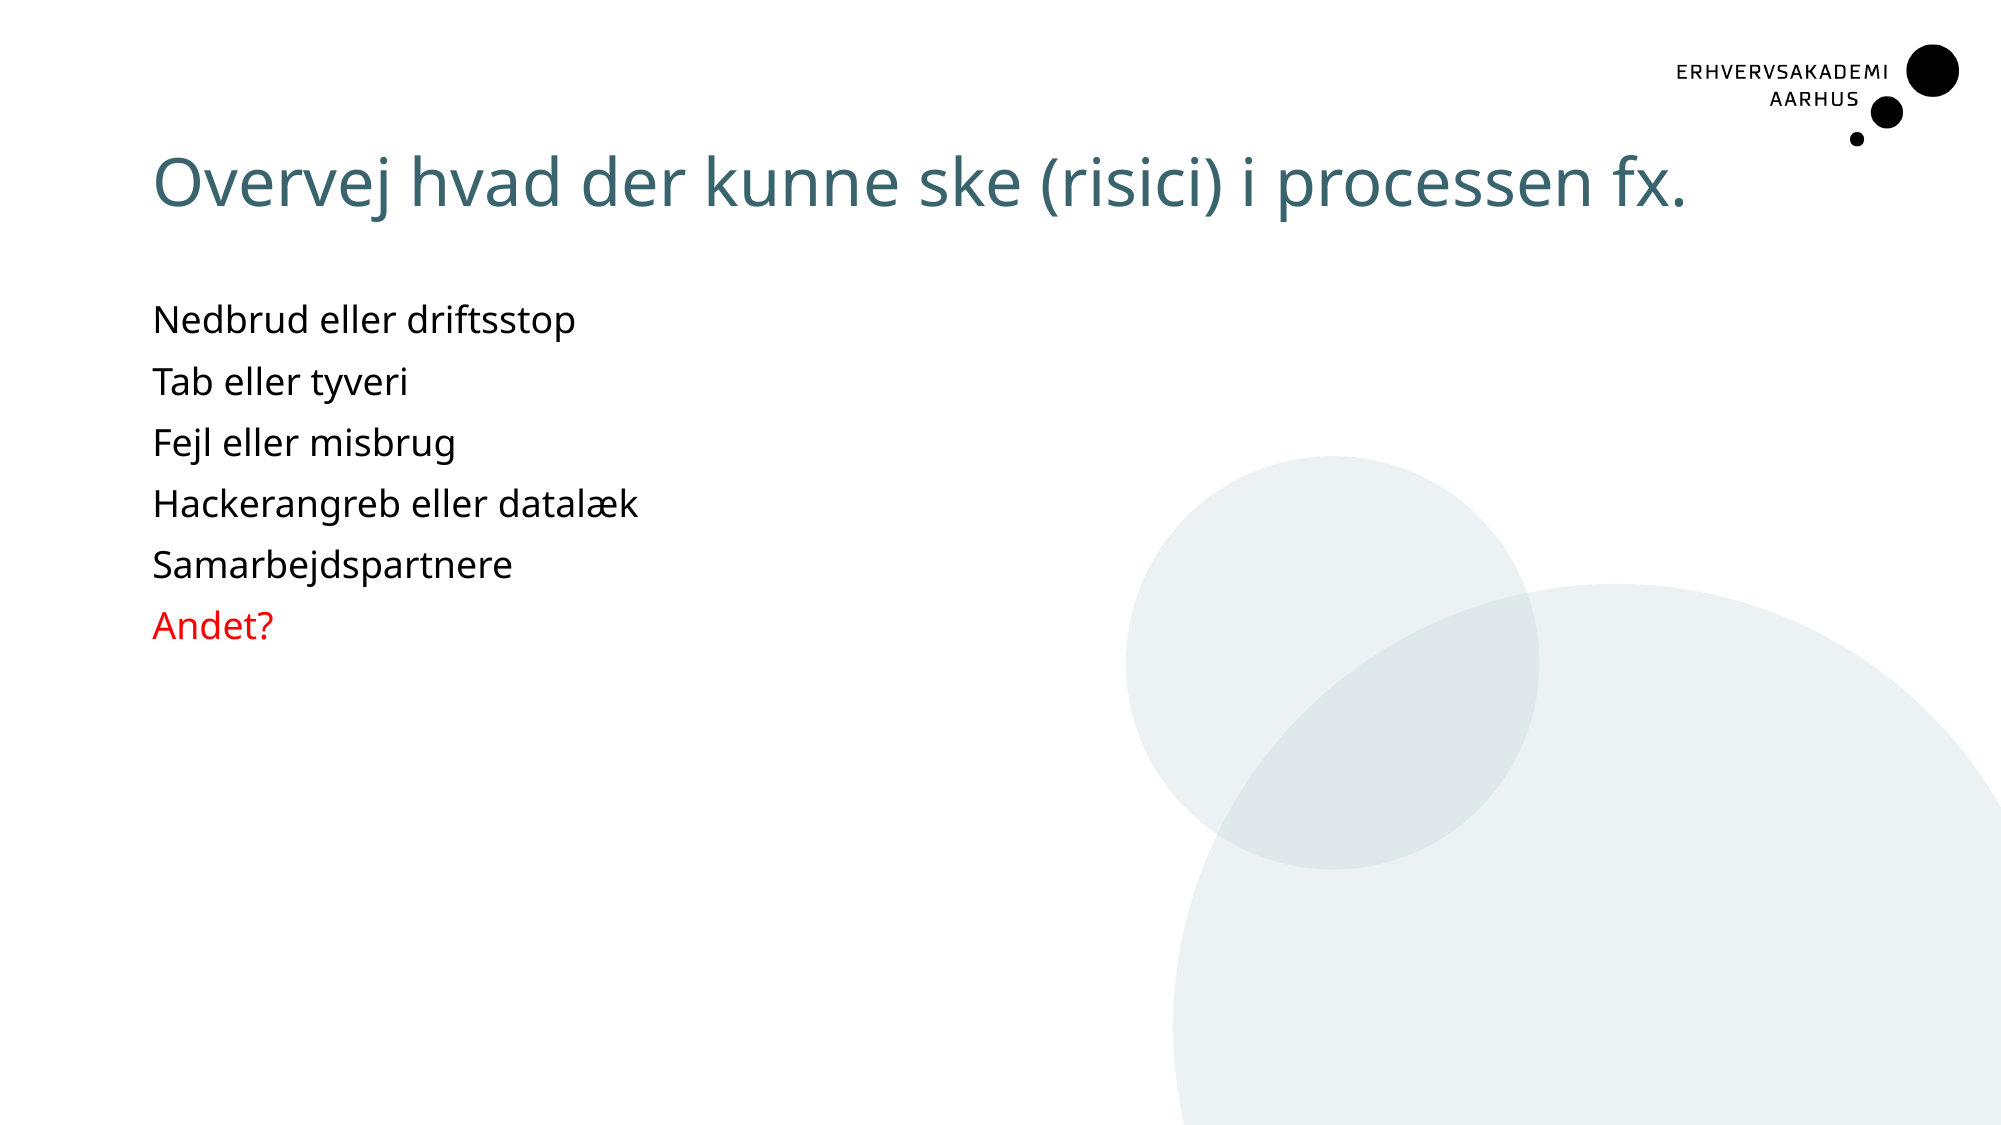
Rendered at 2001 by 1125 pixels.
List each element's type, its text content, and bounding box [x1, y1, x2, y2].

list Nedbrud eller driftsstop Tab eller tyveri Fejl eller misbrug Hackerangreb eller datalæk Samarbejdspartnere Andet? [137, 293, 1863, 1016]
title Overvej hvad der kunne ske (risici) i processen fx. [137, 109, 1863, 261]
picture [1666, 38, 1965, 151]
